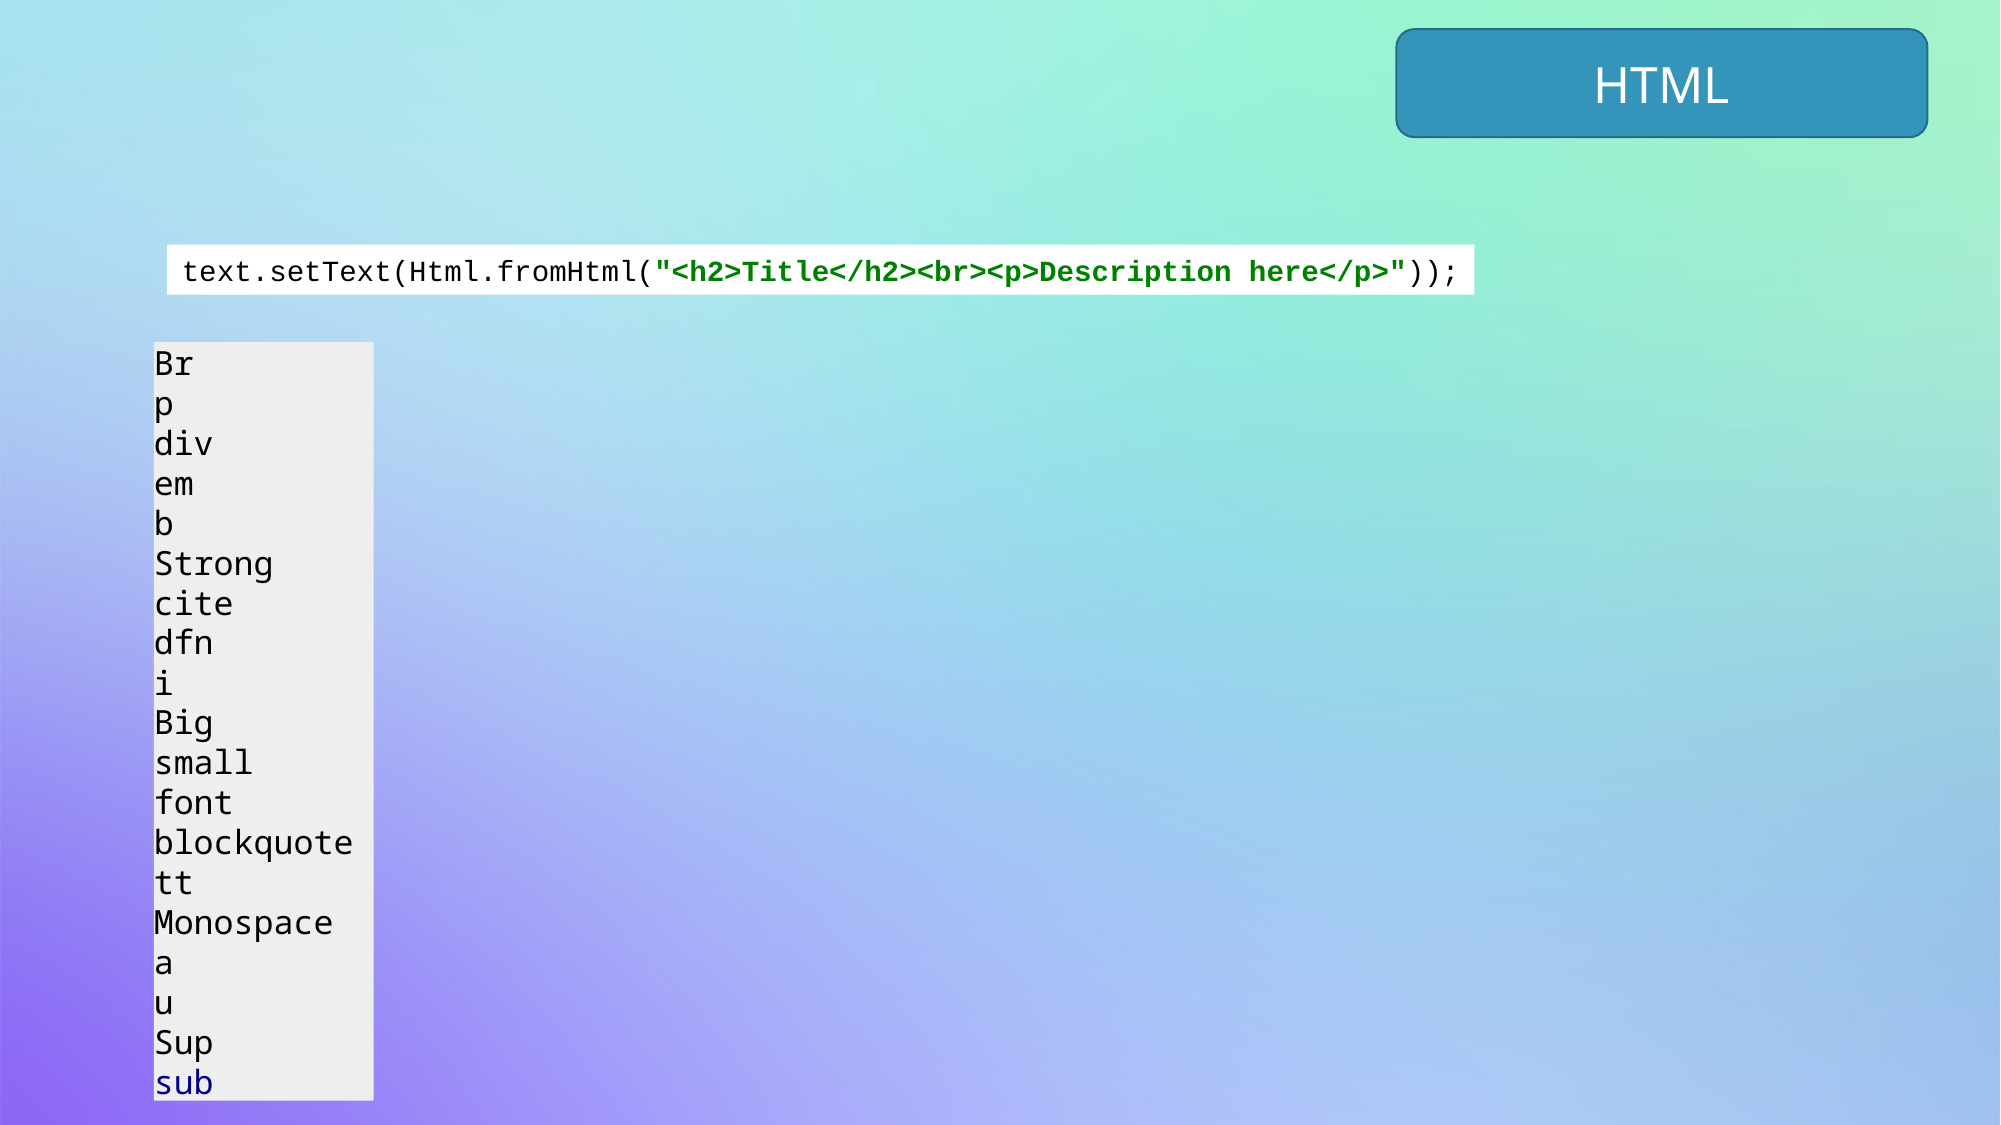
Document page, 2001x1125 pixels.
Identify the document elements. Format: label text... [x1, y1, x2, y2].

picture [0, 0, 2001, 1125]
text_box Br p div em b Strong cite dfn i Big small font blockquote tt Monospace a u Sup sub [153, 342, 374, 1101]
text_box text.setText(Html.fromHtml("<h2>Title</h2><br><p>Description here</p>")); [166, 244, 1475, 295]
text_box HTML [1395, 28, 1929, 139]
